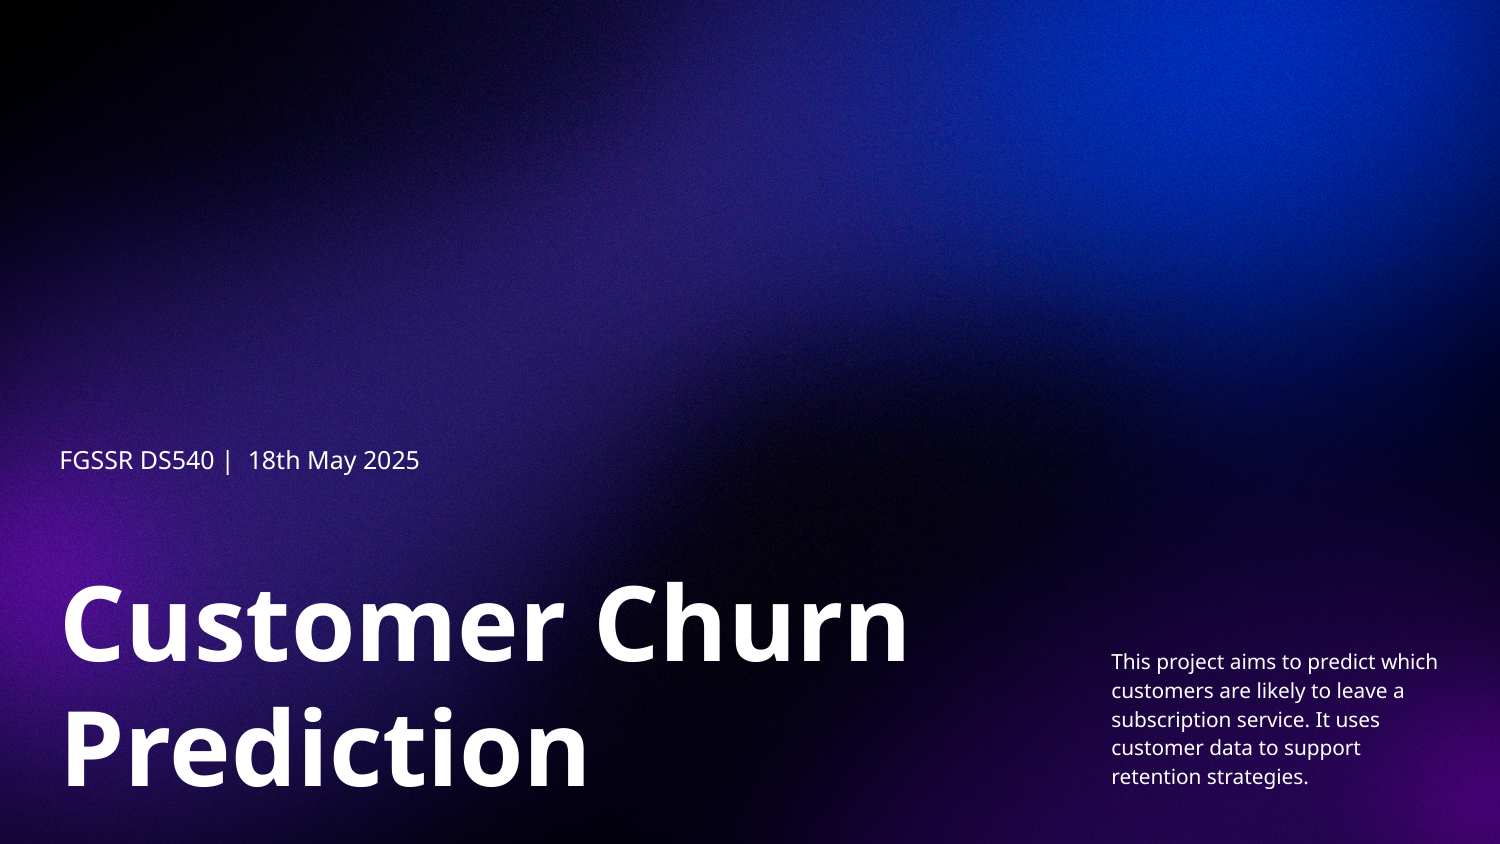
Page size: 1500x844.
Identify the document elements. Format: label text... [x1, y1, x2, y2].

subtitle This project aims to predict which customers are likely to leave a subscription service. It uses customer data to support retention strategies. [1111, 584, 1440, 789]
title Customer Churn Prediction [59, 505, 1089, 808]
picture [0, 0, 1500, 844]
subtitle FGSSR DS540 | 18th May 2025 [59, 404, 1089, 475]
